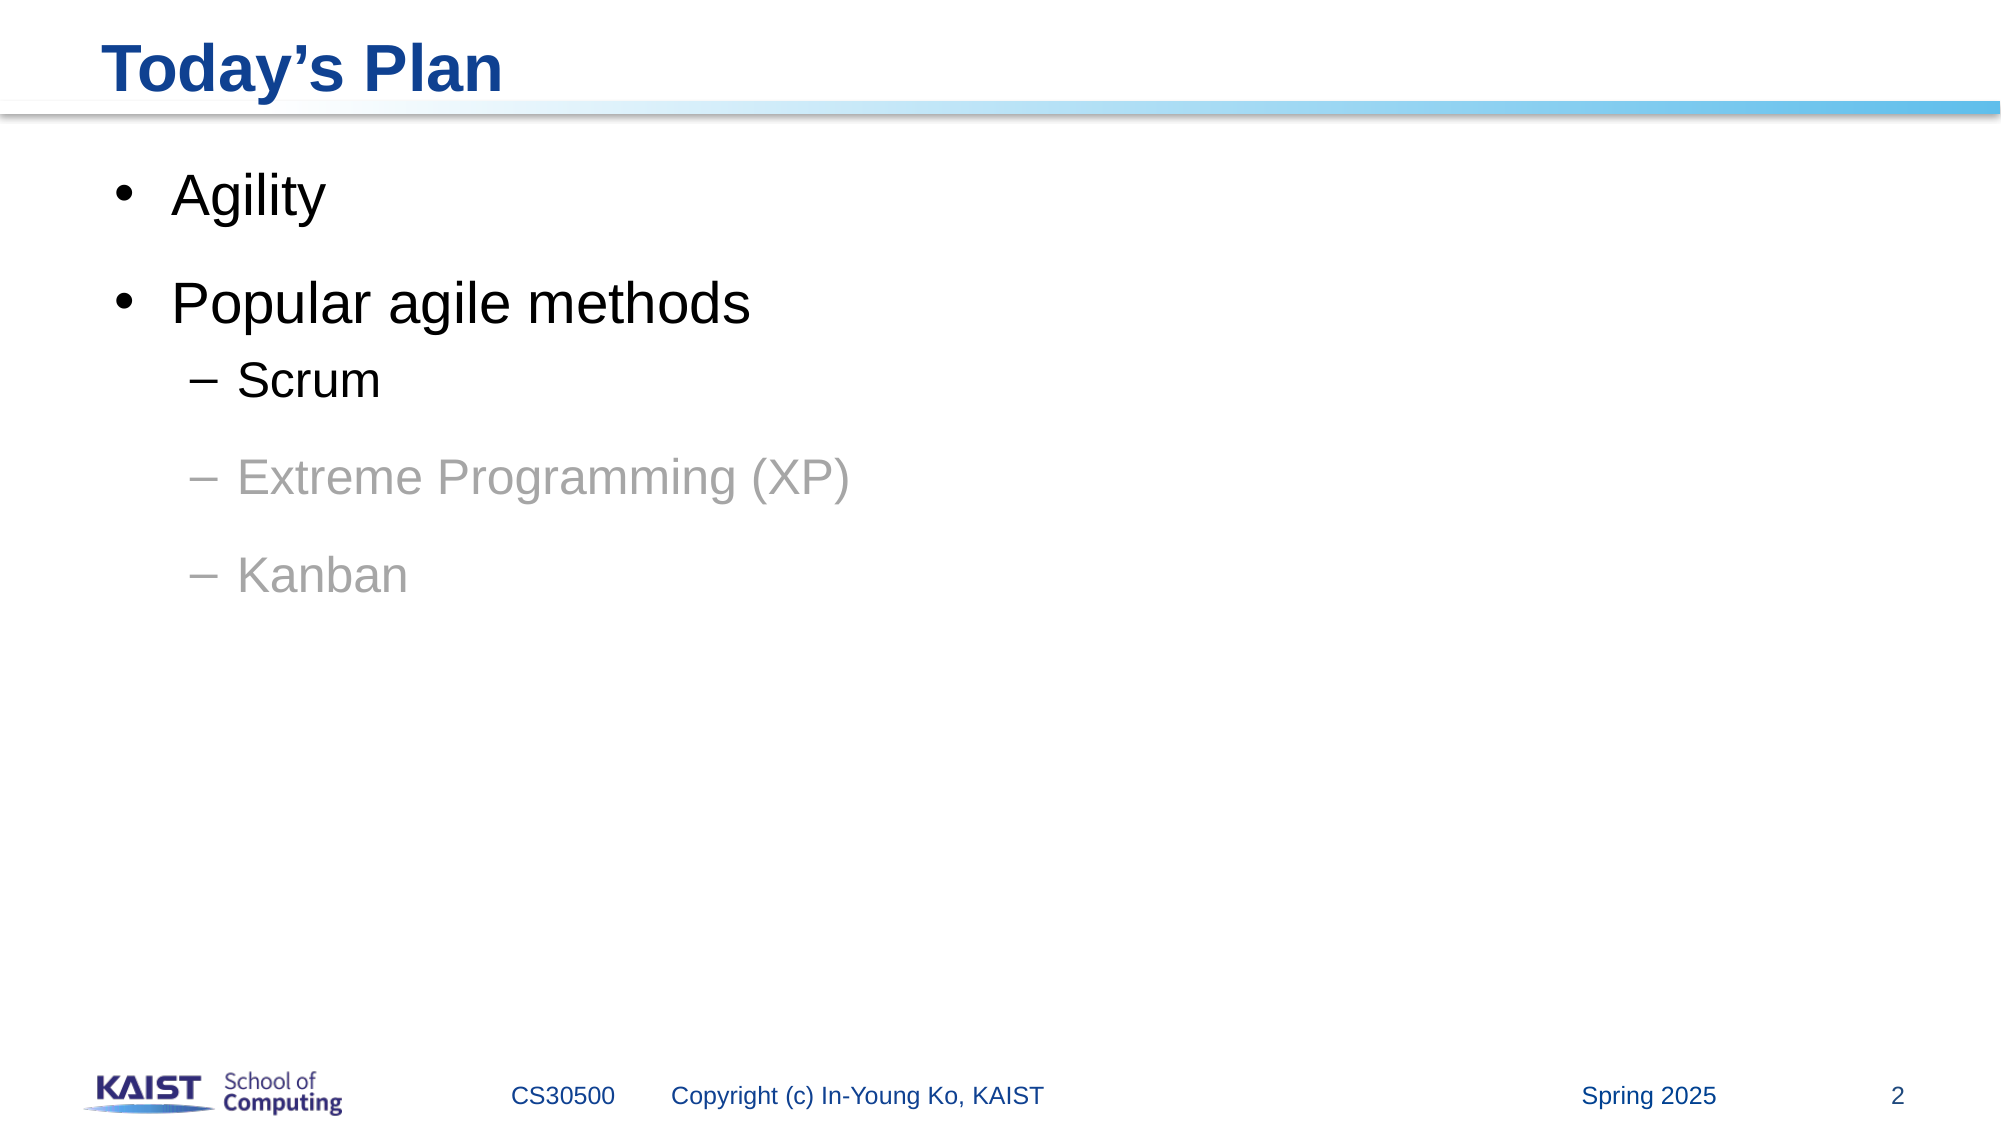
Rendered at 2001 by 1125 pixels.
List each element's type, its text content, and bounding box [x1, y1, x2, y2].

slide_number 2 [1833, 1065, 1963, 1125]
picture [80, 1054, 342, 1125]
footer CS30500 Copyright (c) In-Young Ko, KAIST [496, 1065, 1517, 1125]
slide_number Spring 2025 [1566, 1064, 1800, 1125]
title Today’s Plan [86, 19, 1914, 112]
list Agility Popular agile methods Scrum Extreme Programming (XP) Kanban [99, 149, 1914, 1038]
